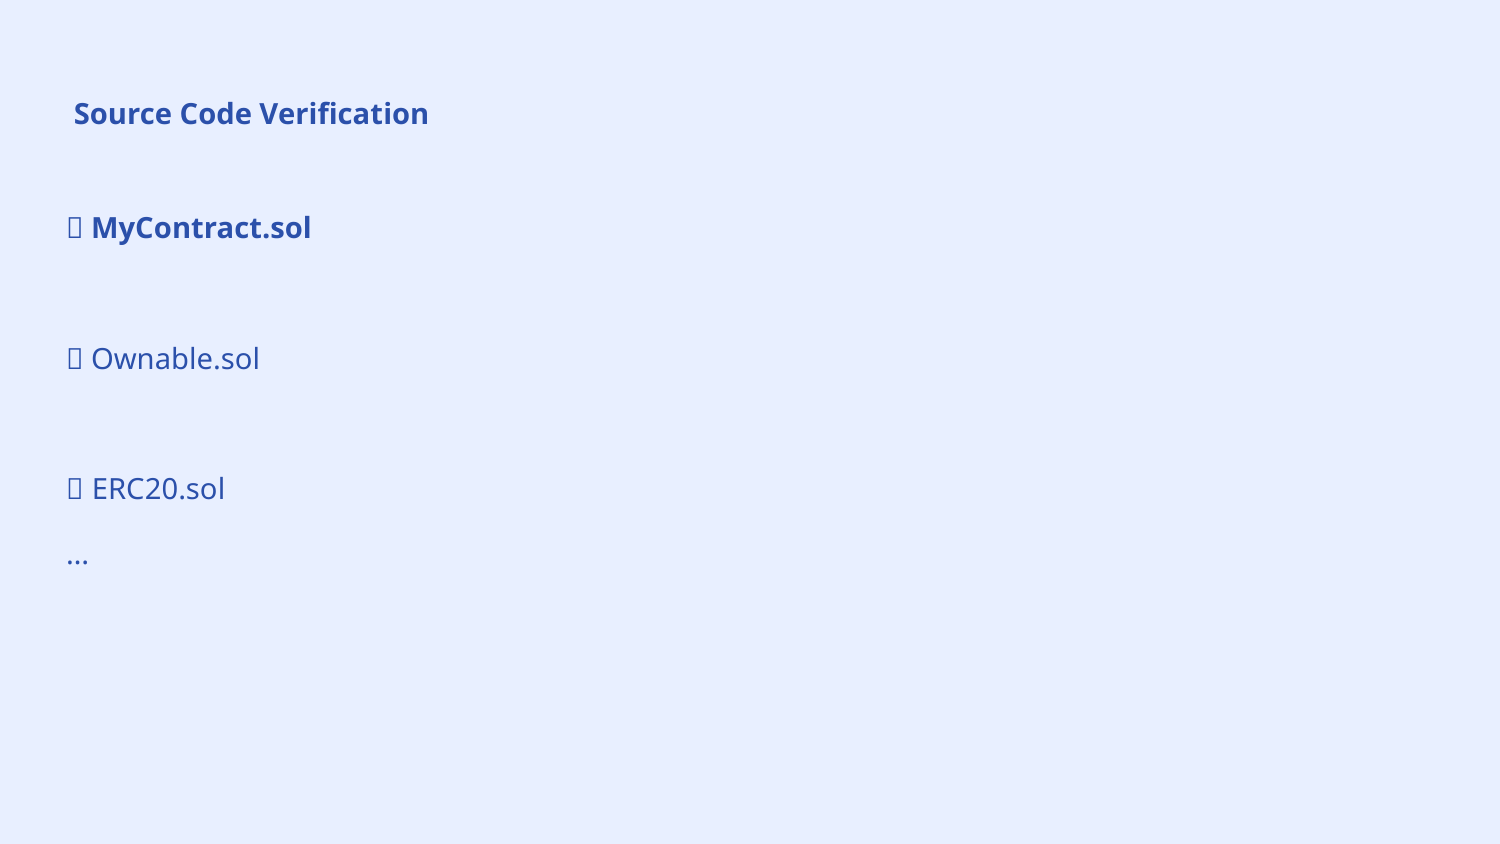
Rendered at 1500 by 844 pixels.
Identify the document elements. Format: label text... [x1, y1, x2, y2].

list 📄 MyContract.sol 📄 Ownable.sol 📄 ERC20.sol … [51, 189, 408, 828]
title Source Code Verification [58, 79, 1457, 174]
